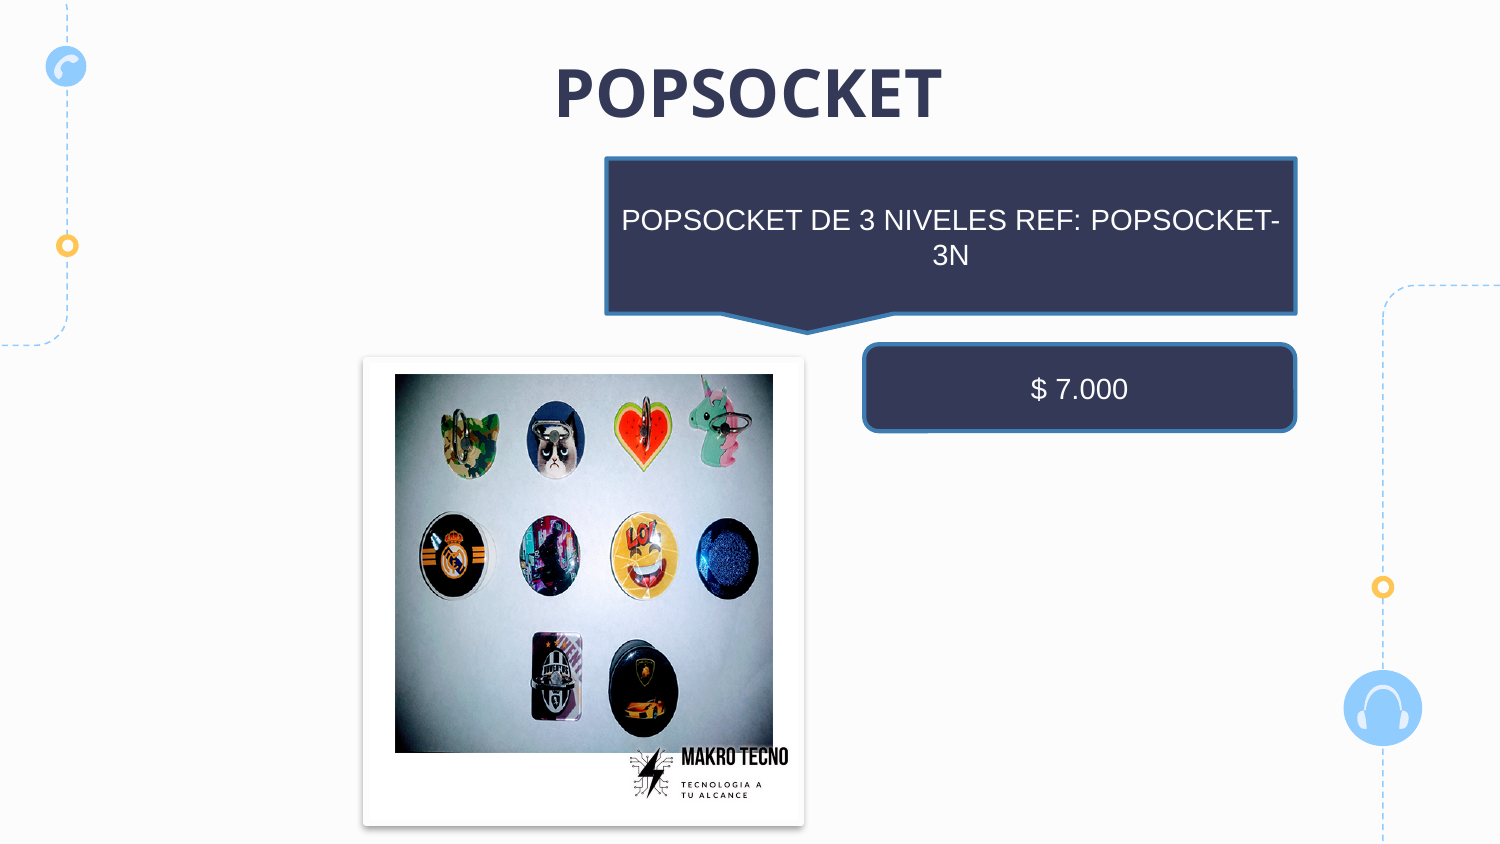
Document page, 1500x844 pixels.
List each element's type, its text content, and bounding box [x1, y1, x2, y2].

picture [394, 374, 838, 844]
text_box [363, 357, 804, 826]
text_box POPSOCKET DE 3 NIVELES REF: POPSOCKET-3N [604, 156, 1298, 336]
text_box $ 7.000 [862, 342, 1298, 434]
title POPSOCKET [279, 38, 1218, 159]
